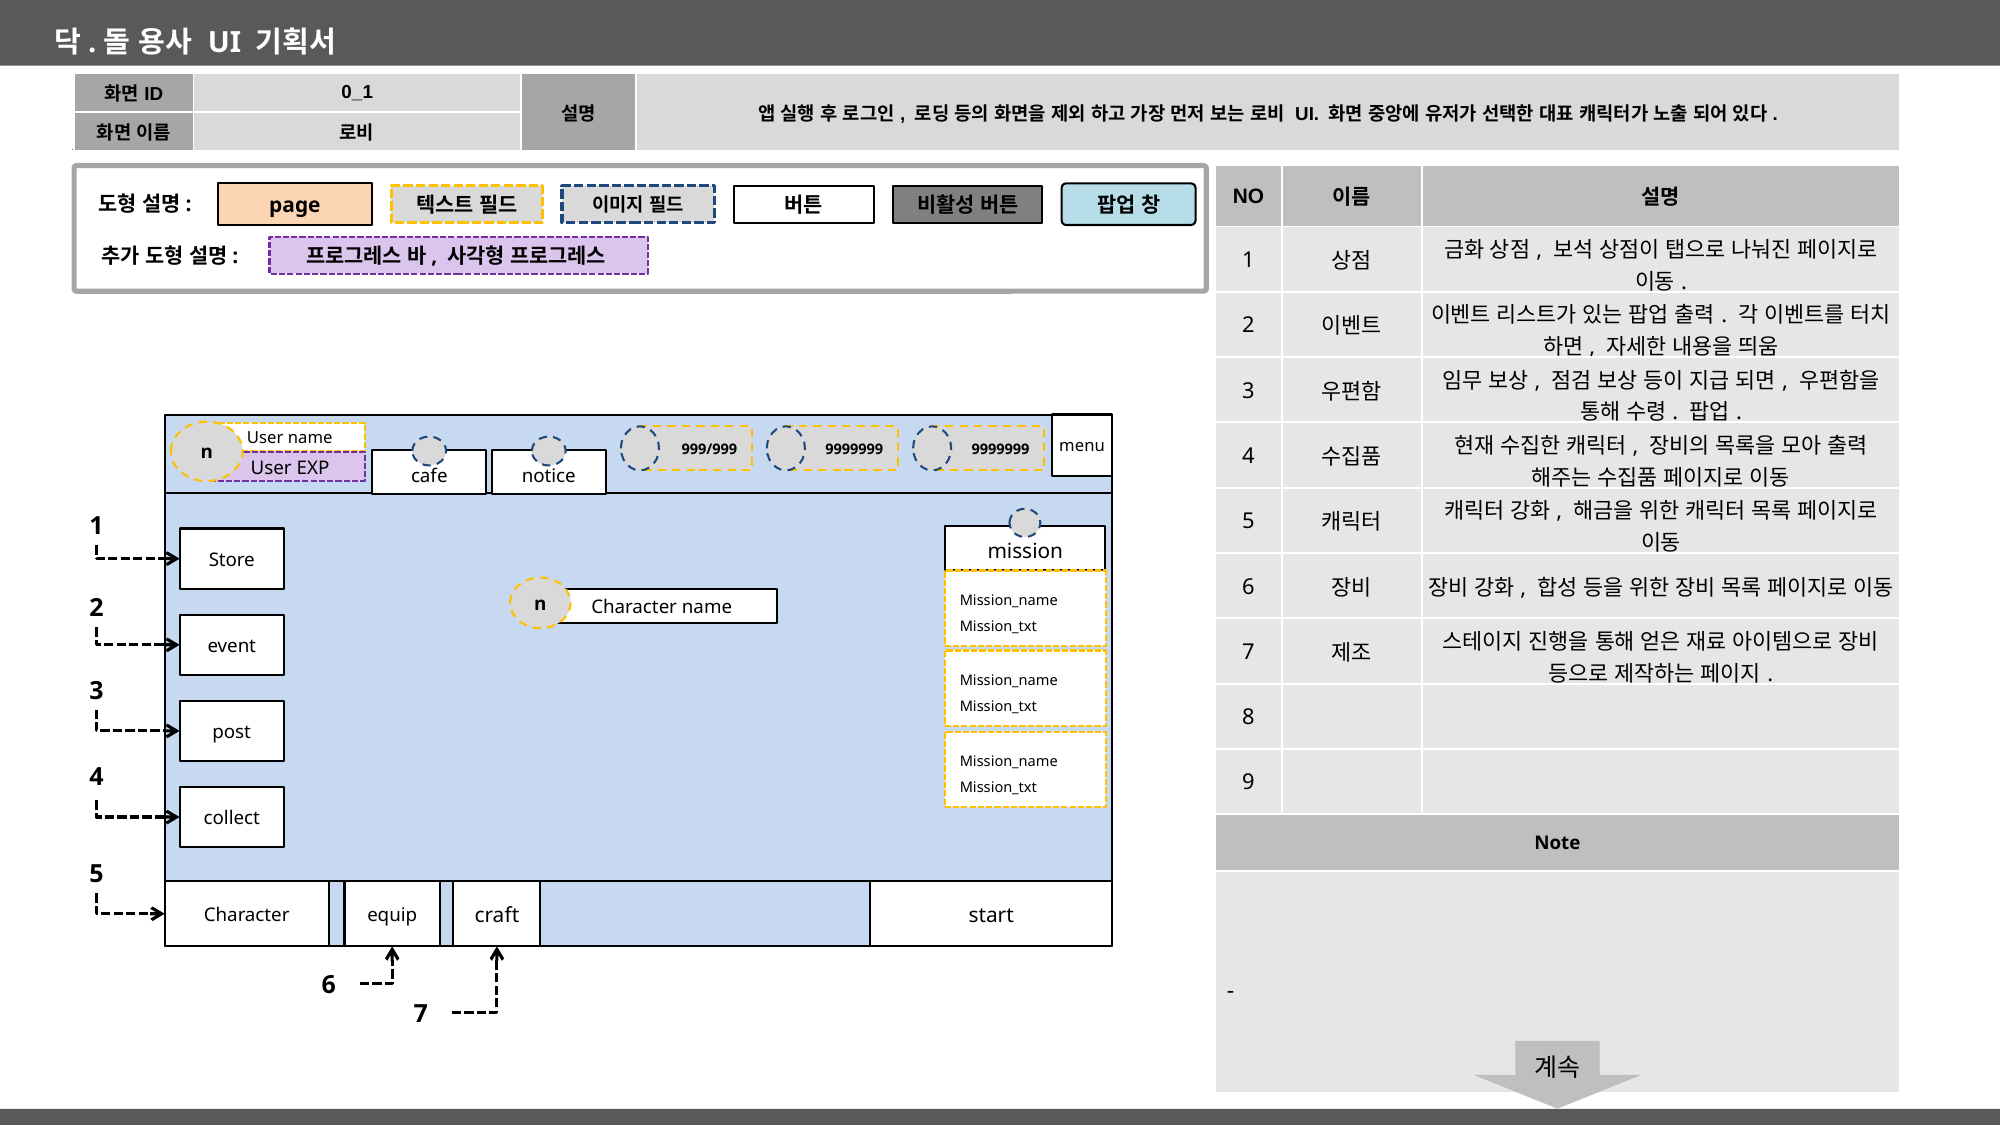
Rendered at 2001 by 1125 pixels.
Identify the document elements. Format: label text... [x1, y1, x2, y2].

text_box Store [177, 526, 286, 591]
text_box [529, 435, 568, 468]
text_box collect [177, 785, 286, 849]
text_box Mission_name Mission_txt [943, 568, 1108, 648]
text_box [359, 946, 393, 985]
table_cell 7 [1216, 619, 1281, 683]
table_header 화면ID [75, 74, 193, 111]
table_cell 4 [1216, 423, 1281, 487]
table_header 앱 실행 후 로그인, 로딩 등의 화면을 제외 하고 가장 먼저 보는 로비 UI. 화면 중앙에 유저가 선택한 대표 캐릭터가 노출 되어 있다. [637, 74, 1899, 150]
table_cell [1283, 750, 1421, 813]
text_box [72, 163, 1209, 294]
table_header 이름 [1283, 166, 1421, 226]
table_cell 금화 상점, 보석 상점이 탭으로 나눠진 페이지로 이동. [1423, 227, 1899, 291]
text_box 로비 화면 [331, 883, 342, 948]
table_cell 이벤트 리스트가 있는 팝업 출력. 각 이벤트를 터치 하면, 자세한 내용을 띄움 [1423, 293, 1899, 356]
table_cell [1423, 685, 1899, 748]
text_box User name [222, 421, 367, 452]
text_box [911, 424, 954, 473]
text_box User EXP [216, 450, 367, 483]
table_header 설명 [1423, 166, 1899, 226]
table_cell 현재 수집한 캐릭터, 장비의 목록을 모아 출력 해주는 수집품 페이지로 이동 [1423, 423, 1899, 487]
table_cell 임무 보상, 점검 보상 등이 지급 되면, 우편함을 통해 수령. 팝업. [1423, 358, 1899, 421]
text_box 4 [69, 749, 124, 802]
table_cell 장비 강화, 합성 등을 위한 장비 목록 페이지로 이동 [1423, 554, 1899, 617]
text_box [129, 594, 147, 677]
table_cell 9 [1216, 750, 1281, 813]
text_box mission [943, 524, 1107, 572]
text_box [764, 424, 808, 473]
table_cell 1 [1216, 227, 1281, 291]
text_box 로비 화면 [542, 883, 868, 948]
text_box Character name [557, 587, 779, 625]
table_cell 3 [1216, 358, 1281, 421]
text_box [120, 869, 141, 938]
text_box 6 [296, 961, 362, 1006]
text_box 로비 화면 [442, 883, 451, 948]
text_box 9999999 [795, 424, 900, 472]
table_cell 8 [1216, 685, 1281, 748]
table_cell 수집품 [1283, 423, 1421, 487]
table_header 설명 [522, 74, 635, 150]
text_box post [177, 699, 286, 763]
text_box equip [342, 879, 442, 948]
table_cell 스테이지 진행을 통해 얻은 재료 아이템으로 장비 등으로 제작하는 페이지. [1423, 619, 1899, 683]
table_cell 제조 [1283, 619, 1421, 683]
table_cell 로비 [194, 113, 520, 150]
text_box [618, 424, 662, 473]
text_box Character [163, 879, 331, 948]
text_box notice [489, 448, 608, 496]
text_box n [168, 419, 245, 484]
text_box 2 [63, 584, 125, 629]
text_box 추가 도형 설명: [87, 235, 254, 276]
text_box 로비 화면 [163, 413, 1114, 491]
table_cell Note [1216, 815, 1899, 870]
table_cell 이벤트 [1283, 293, 1421, 356]
text_box [1007, 508, 1043, 540]
text_box 5 [63, 850, 129, 895]
table_cell 상점 [1283, 227, 1421, 291]
text_box Mission_name Mission_txt [943, 730, 1108, 809]
table_cell 화면 이름 [75, 113, 193, 150]
text_box Mission_name Mission_txt [943, 648, 1108, 728]
table_cell [1423, 750, 1899, 813]
table_cell [1283, 685, 1421, 748]
text_box start [868, 879, 1114, 948]
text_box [127, 678, 149, 763]
table_cell 2 [1216, 293, 1281, 356]
table_header 0_1 [194, 74, 520, 111]
table_cell 캐릭터 강화, 해금을 위한 캐릭터 목록 페이지로 이동 [1423, 489, 1899, 552]
table_cell 장비 [1283, 554, 1421, 617]
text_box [131, 510, 145, 592]
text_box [129, 766, 147, 851]
table_header NO [1216, 166, 1281, 226]
text_box 도형 설명: [84, 183, 207, 224]
text_box 999/999 [649, 424, 754, 472]
text_box 1 [63, 502, 129, 547]
text_box [163, 491, 1114, 883]
text_box cafe [370, 448, 488, 496]
text_box 7 [388, 990, 454, 1035]
text_box n [508, 575, 573, 631]
text_box menu [1049, 412, 1114, 478]
text_box 3 [63, 666, 124, 712]
table_cell - [1216, 872, 1899, 1092]
text_box 9999999 [941, 424, 1046, 472]
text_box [451, 946, 498, 1013]
text_box 프로그레스 바, 사각형 프로그레스 [267, 235, 650, 276]
table_cell 우편함 [1283, 358, 1421, 421]
table_cell 캐릭터 [1283, 489, 1421, 552]
table_cell 6 [1216, 554, 1281, 617]
text_box event [177, 613, 286, 677]
table_cell 5 [1216, 489, 1281, 552]
text_box 이미지 필드 [560, 184, 716, 225]
text_box 계속 [1471, 1038, 1644, 1111]
text_box craft [451, 879, 542, 948]
text_box [410, 435, 448, 468]
